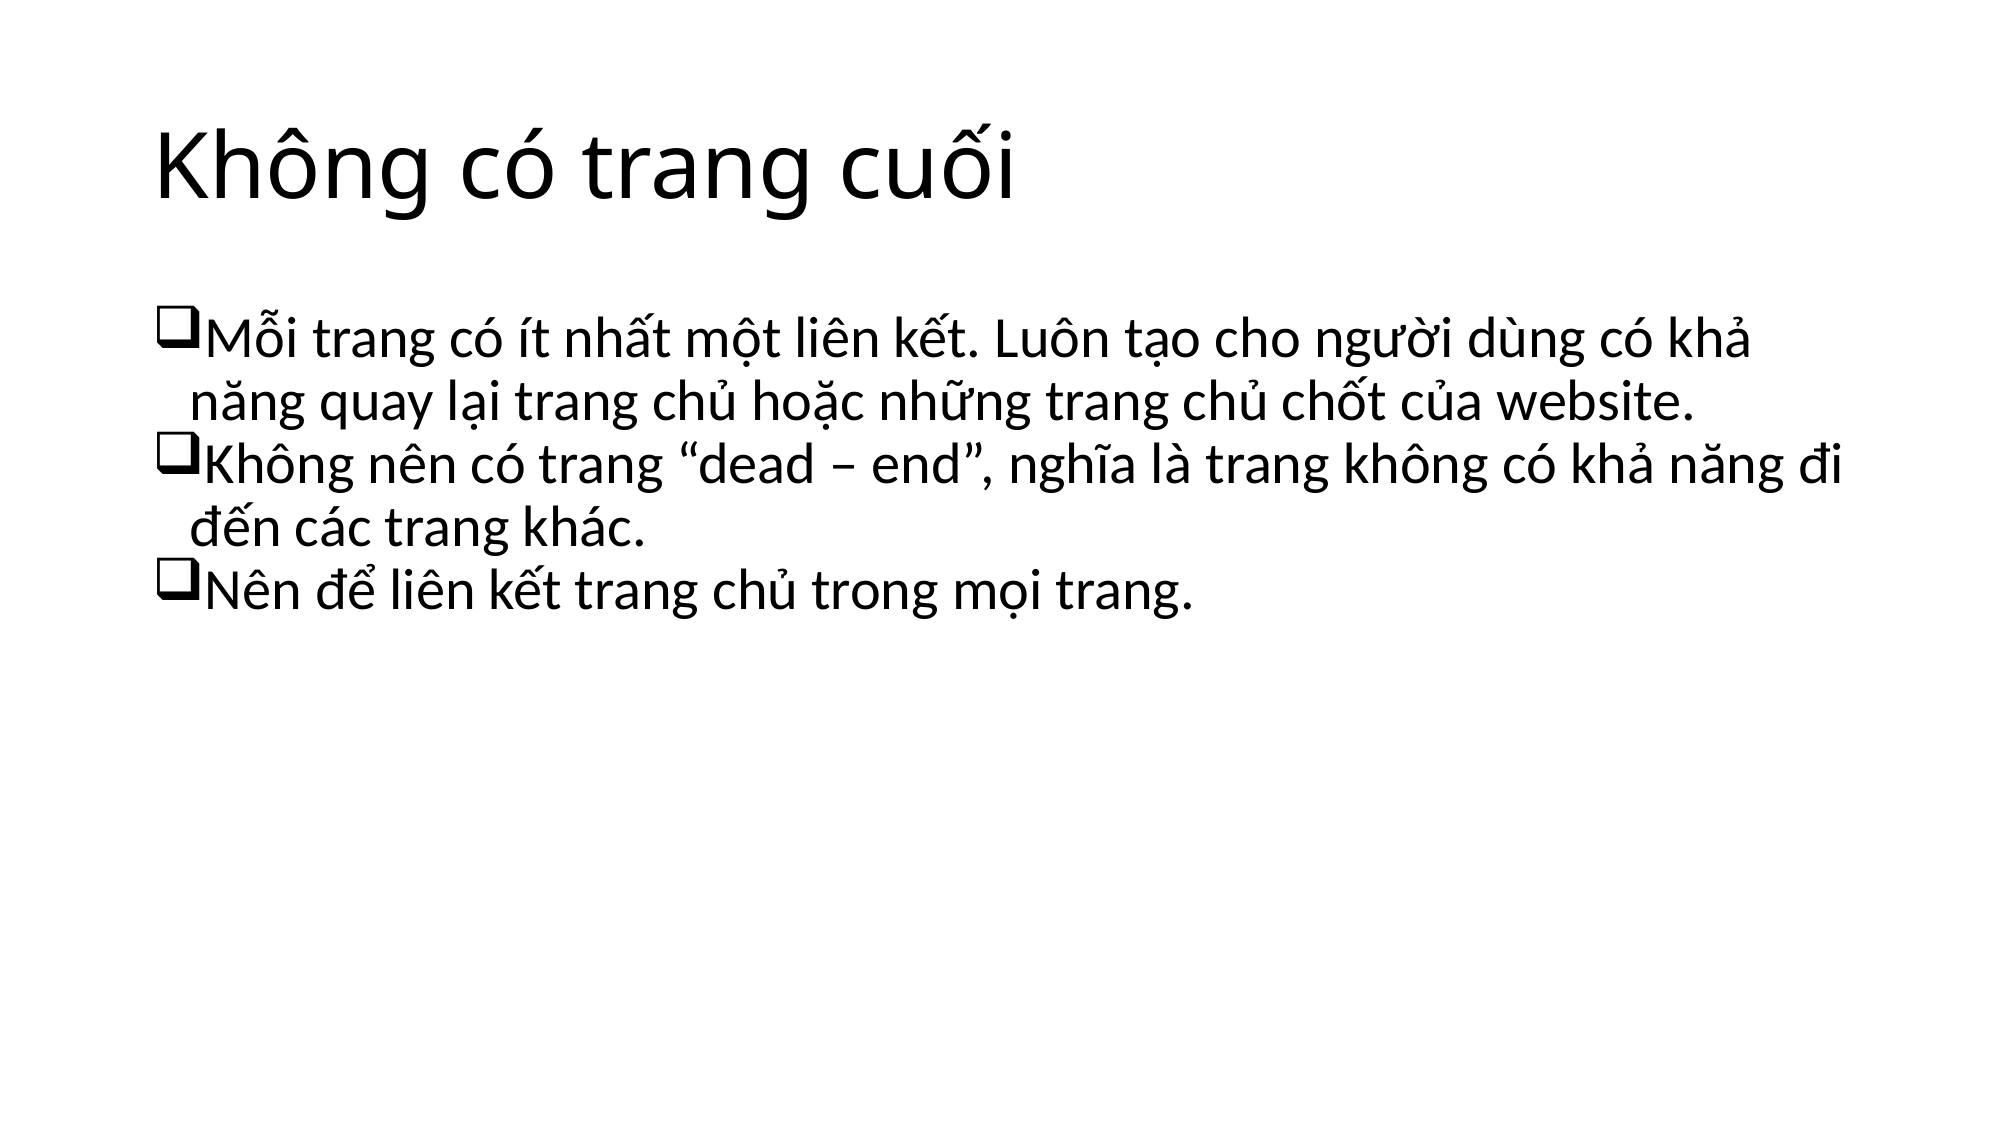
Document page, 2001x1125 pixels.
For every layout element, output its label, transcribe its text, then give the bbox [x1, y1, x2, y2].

list Mỗi trang có ít nhất một liên kết. Luôn tạo cho người dùng có khả năng quay lại trang chủ hoặc những trang chủ chốt của website. Không nên có trang “dead – end”, nghĩa là trang không có khả năng đi đến các trang khác. Nên để liên kết trang chủ trong mọi trang. [137, 299, 1863, 1014]
title Không có trang cuối [137, 59, 1863, 278]
